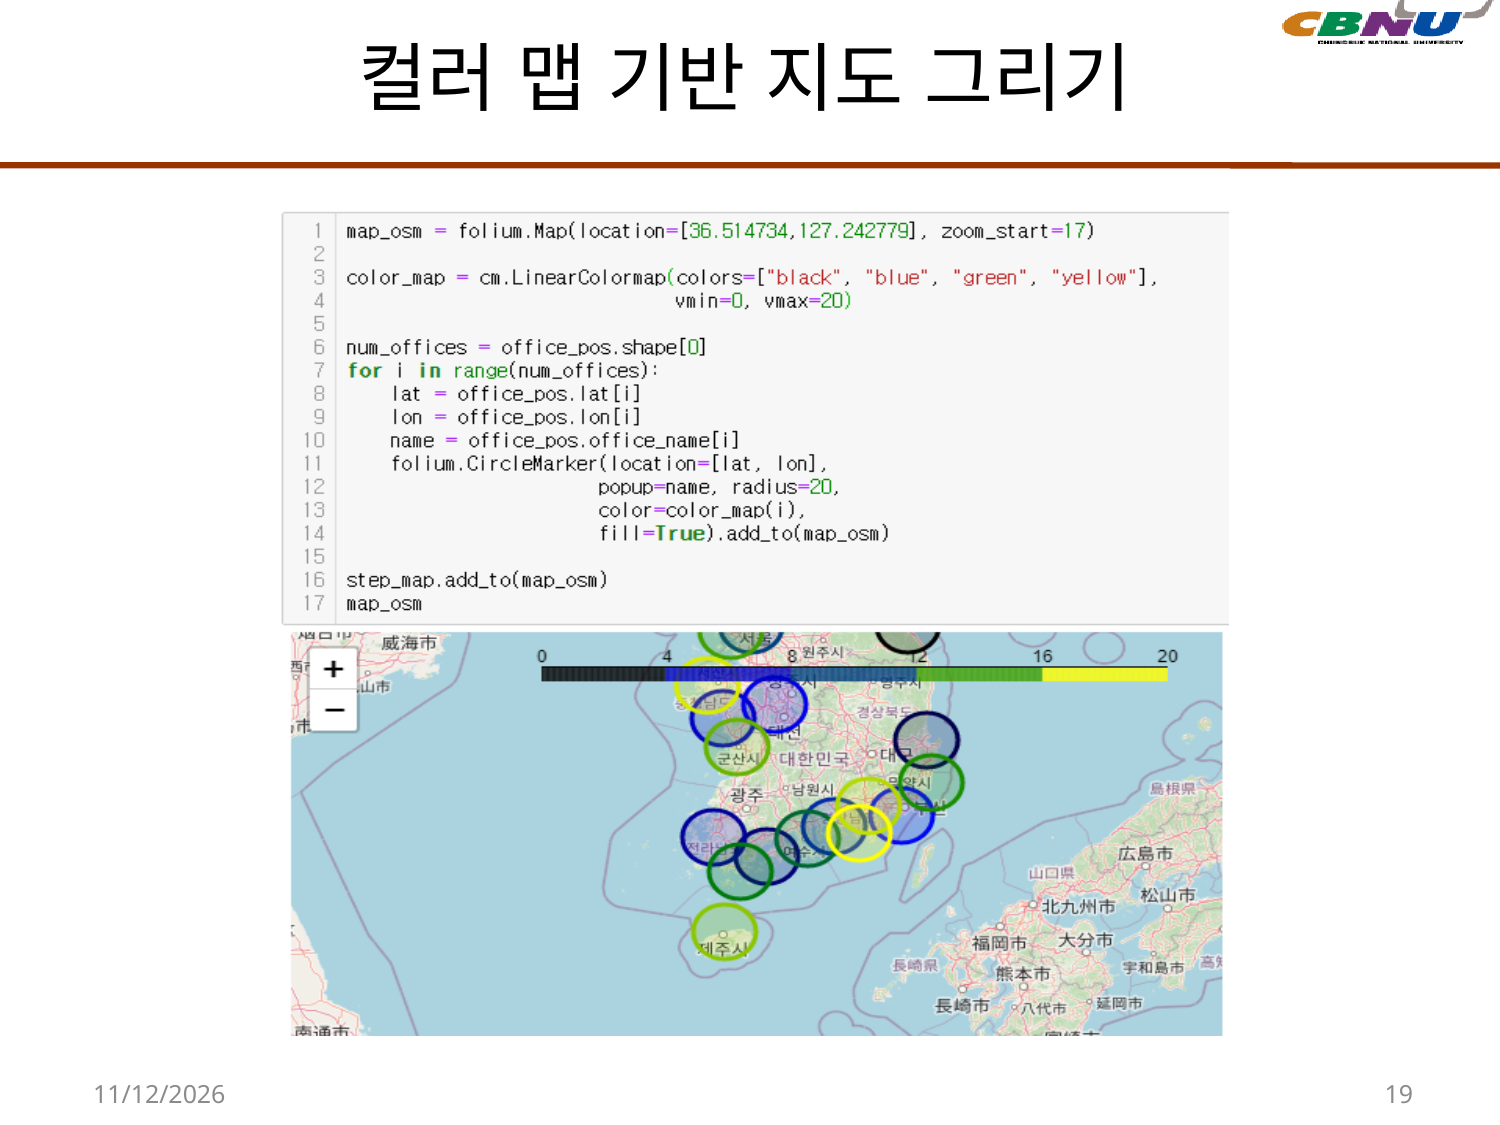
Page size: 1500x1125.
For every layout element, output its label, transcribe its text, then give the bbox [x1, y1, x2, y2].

picture [271, 207, 1229, 1036]
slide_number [78, 1065, 429, 1125]
picture [1277, 0, 1500, 47]
text_box 컬러 맵 기반 지도 그리기 [70, 23, 1421, 143]
slide_number 19 [1078, 1065, 1429, 1125]
